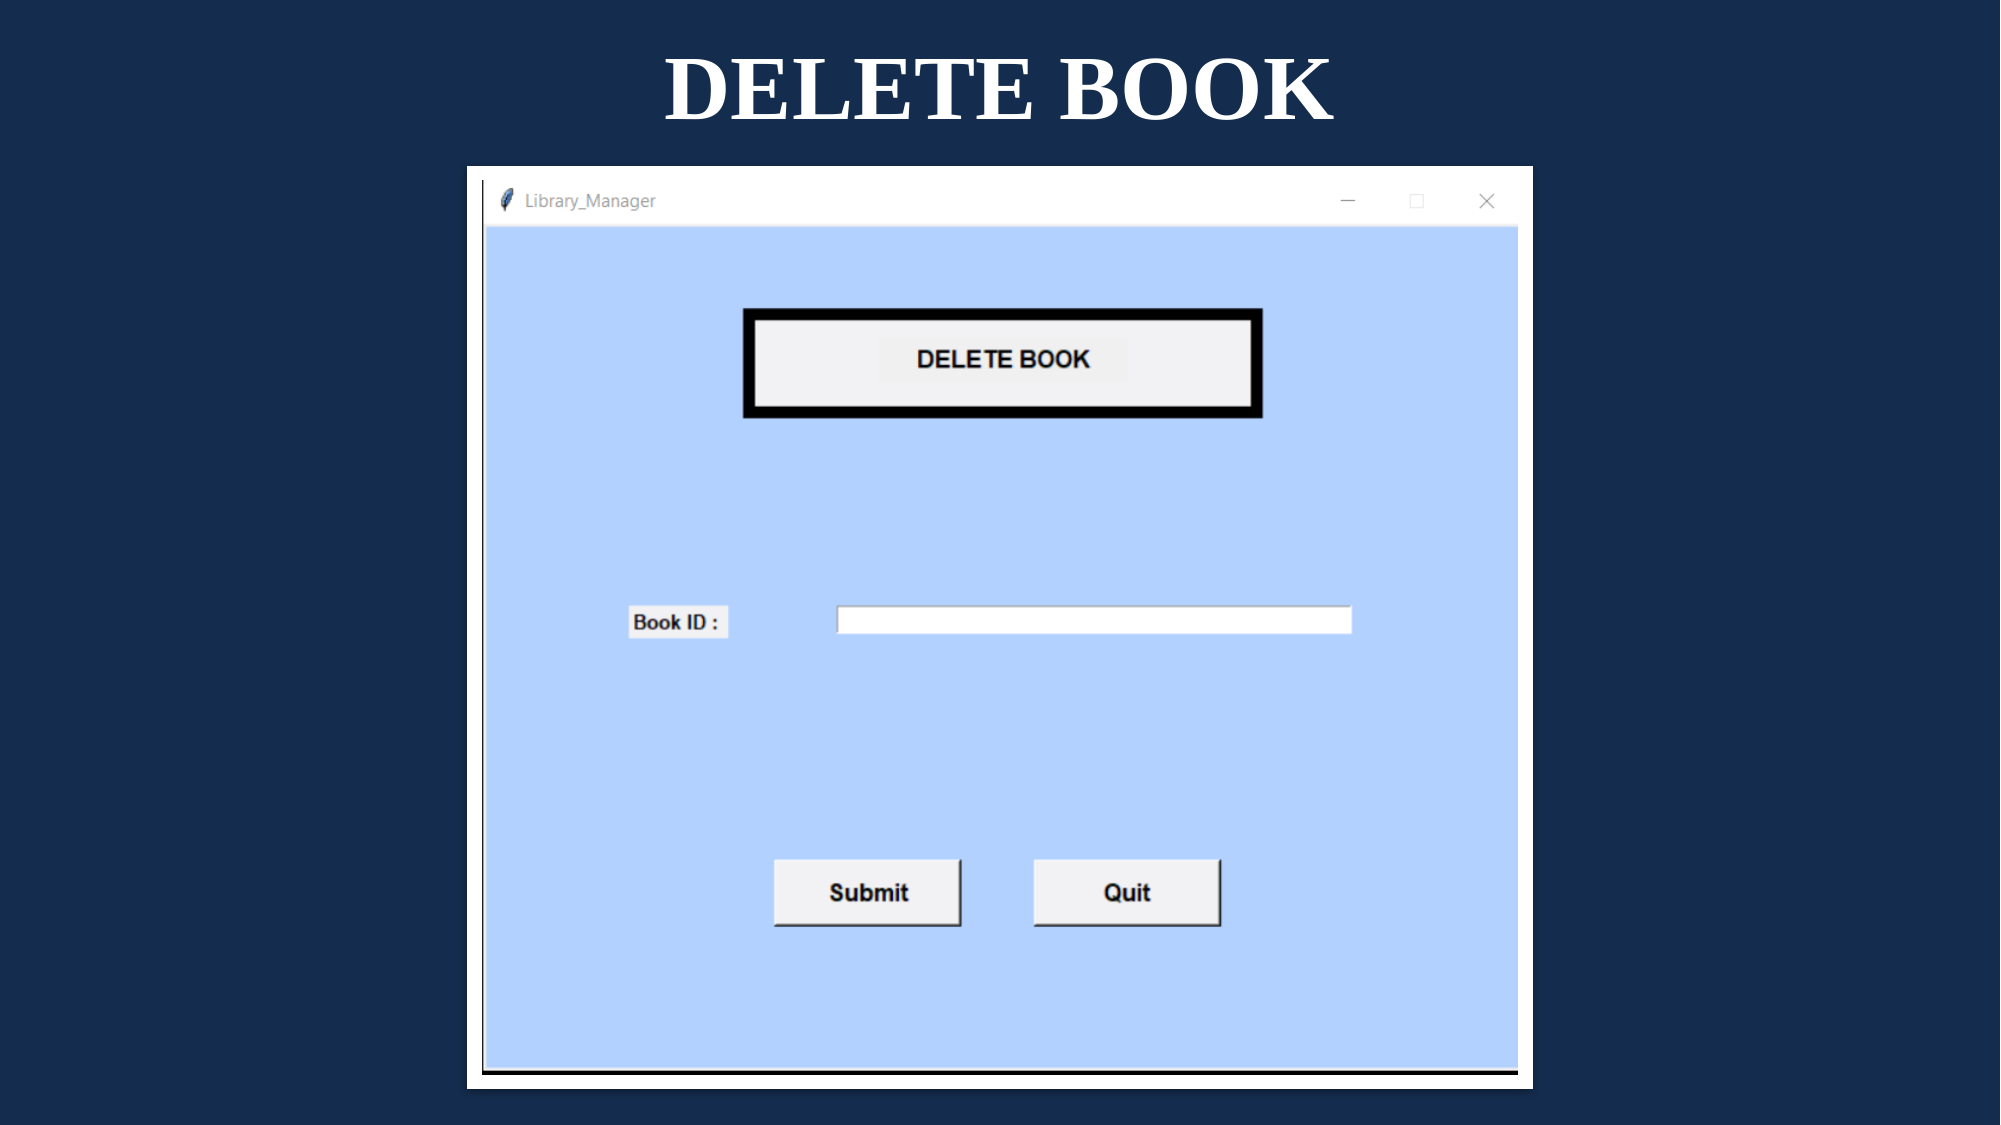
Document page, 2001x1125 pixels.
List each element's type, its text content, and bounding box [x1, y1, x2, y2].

picture [481, 180, 1519, 1075]
title DELETE BOOK [228, 23, 1772, 148]
